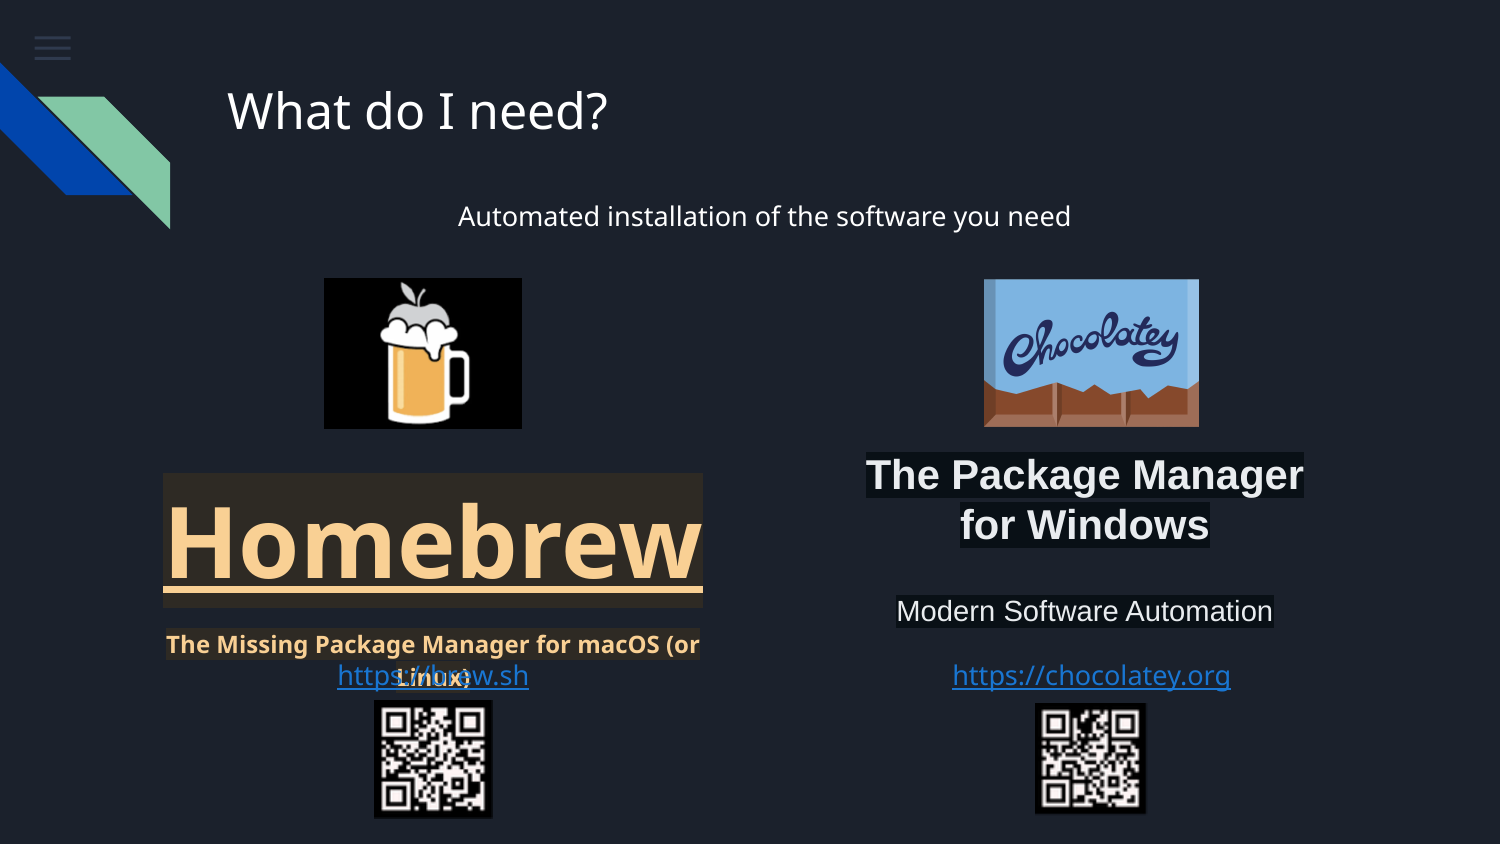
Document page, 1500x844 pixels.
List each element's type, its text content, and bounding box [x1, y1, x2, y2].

picture [324, 278, 522, 429]
text_box The Package Manager for Windows Modern Software Automation [838, 432, 1332, 643]
text_box [226, 184, 827, 248]
title What do I need? [212, 64, 1368, 215]
picture [1035, 703, 1148, 816]
picture [374, 700, 493, 819]
text_box https://brew.sh [318, 643, 548, 707]
text_box https://chocolatey.org [911, 643, 1272, 707]
text_box Homebrew The Missing Package Manager for macOS (or Linux) [123, 451, 744, 706]
text_box Automated installation of the software you need [429, 184, 1100, 247]
picture [983, 279, 1200, 427]
